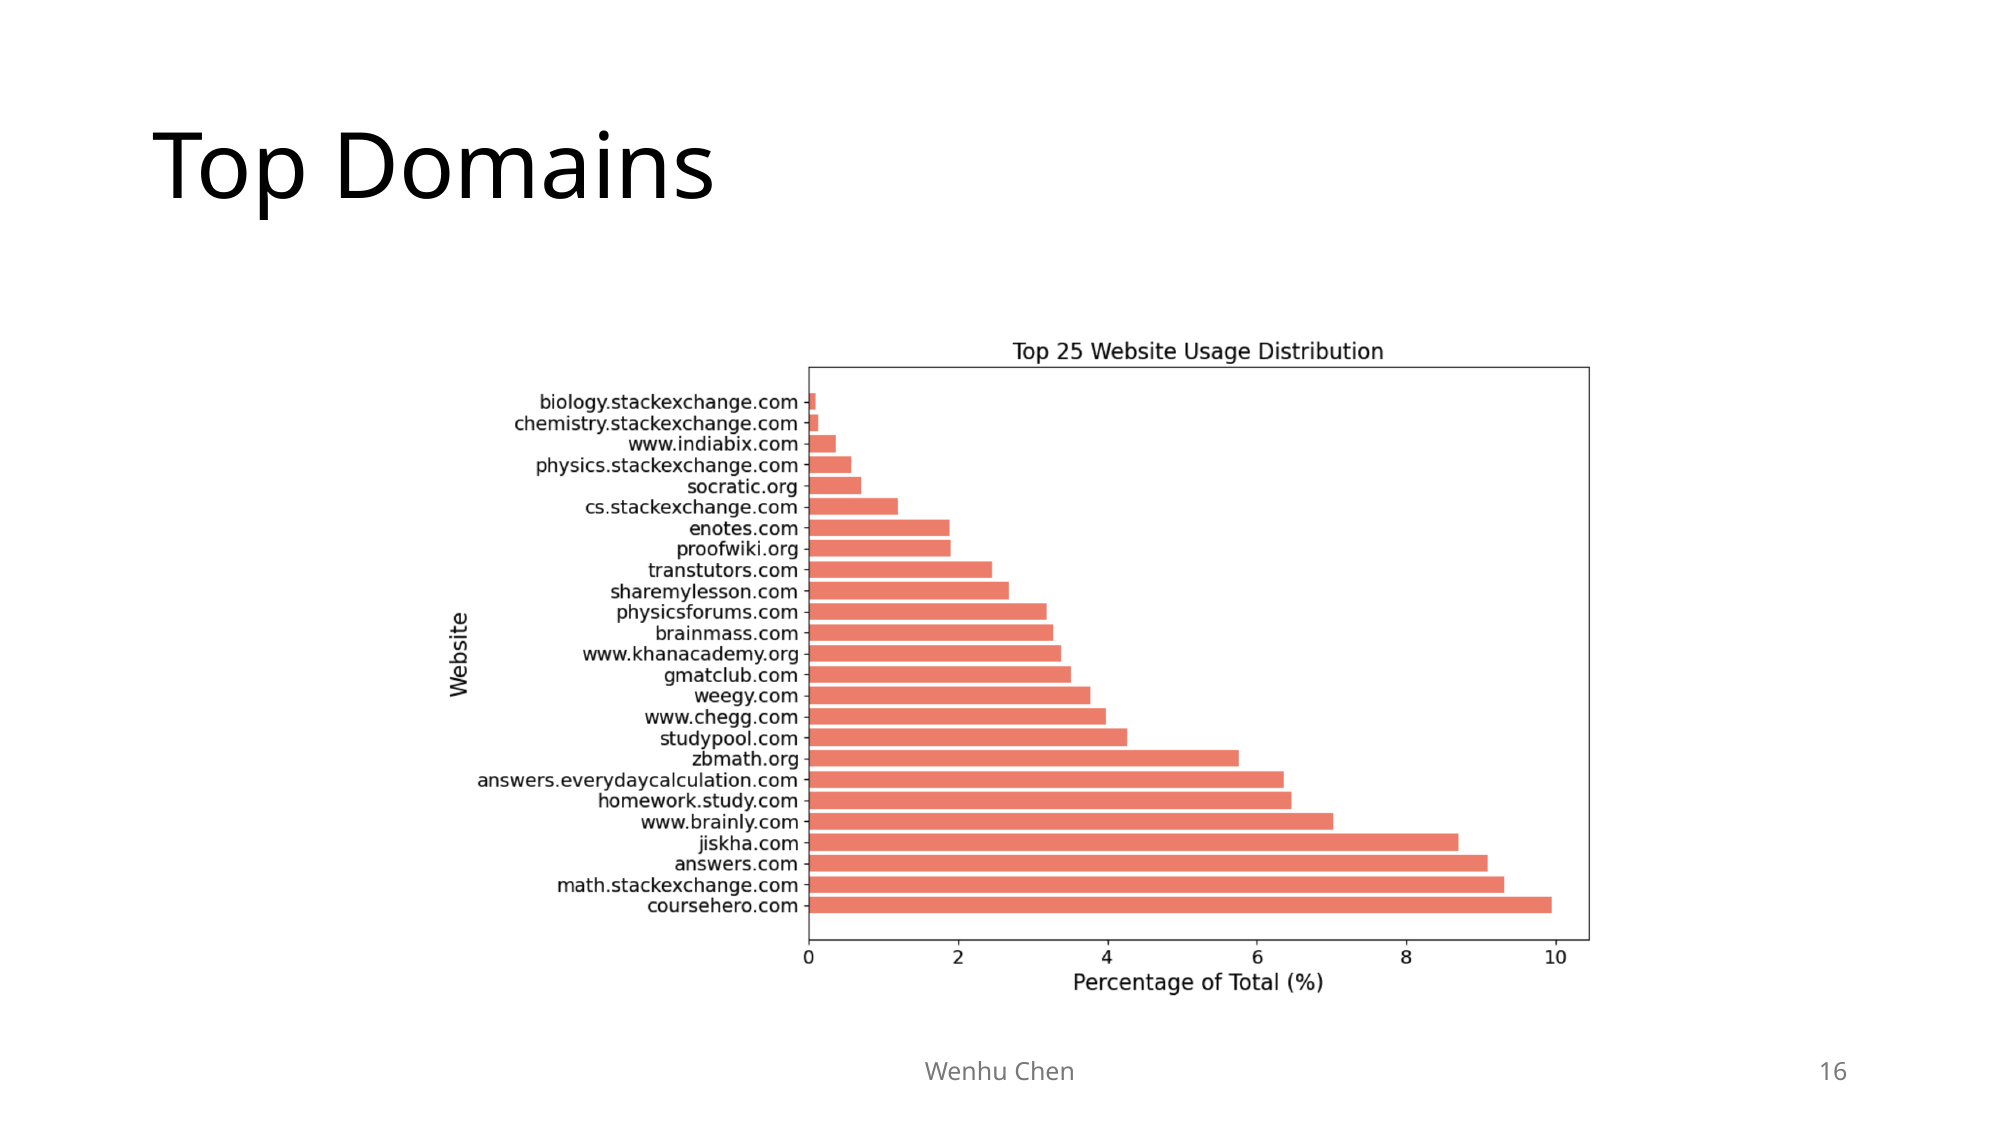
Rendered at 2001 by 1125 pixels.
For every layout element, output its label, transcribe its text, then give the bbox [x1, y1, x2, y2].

title Top Domains [137, 59, 1863, 278]
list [396, 298, 1603, 1014]
slide_number 16 [1412, 1042, 1863, 1103]
footer Wenhu Chen [662, 1042, 1338, 1103]
